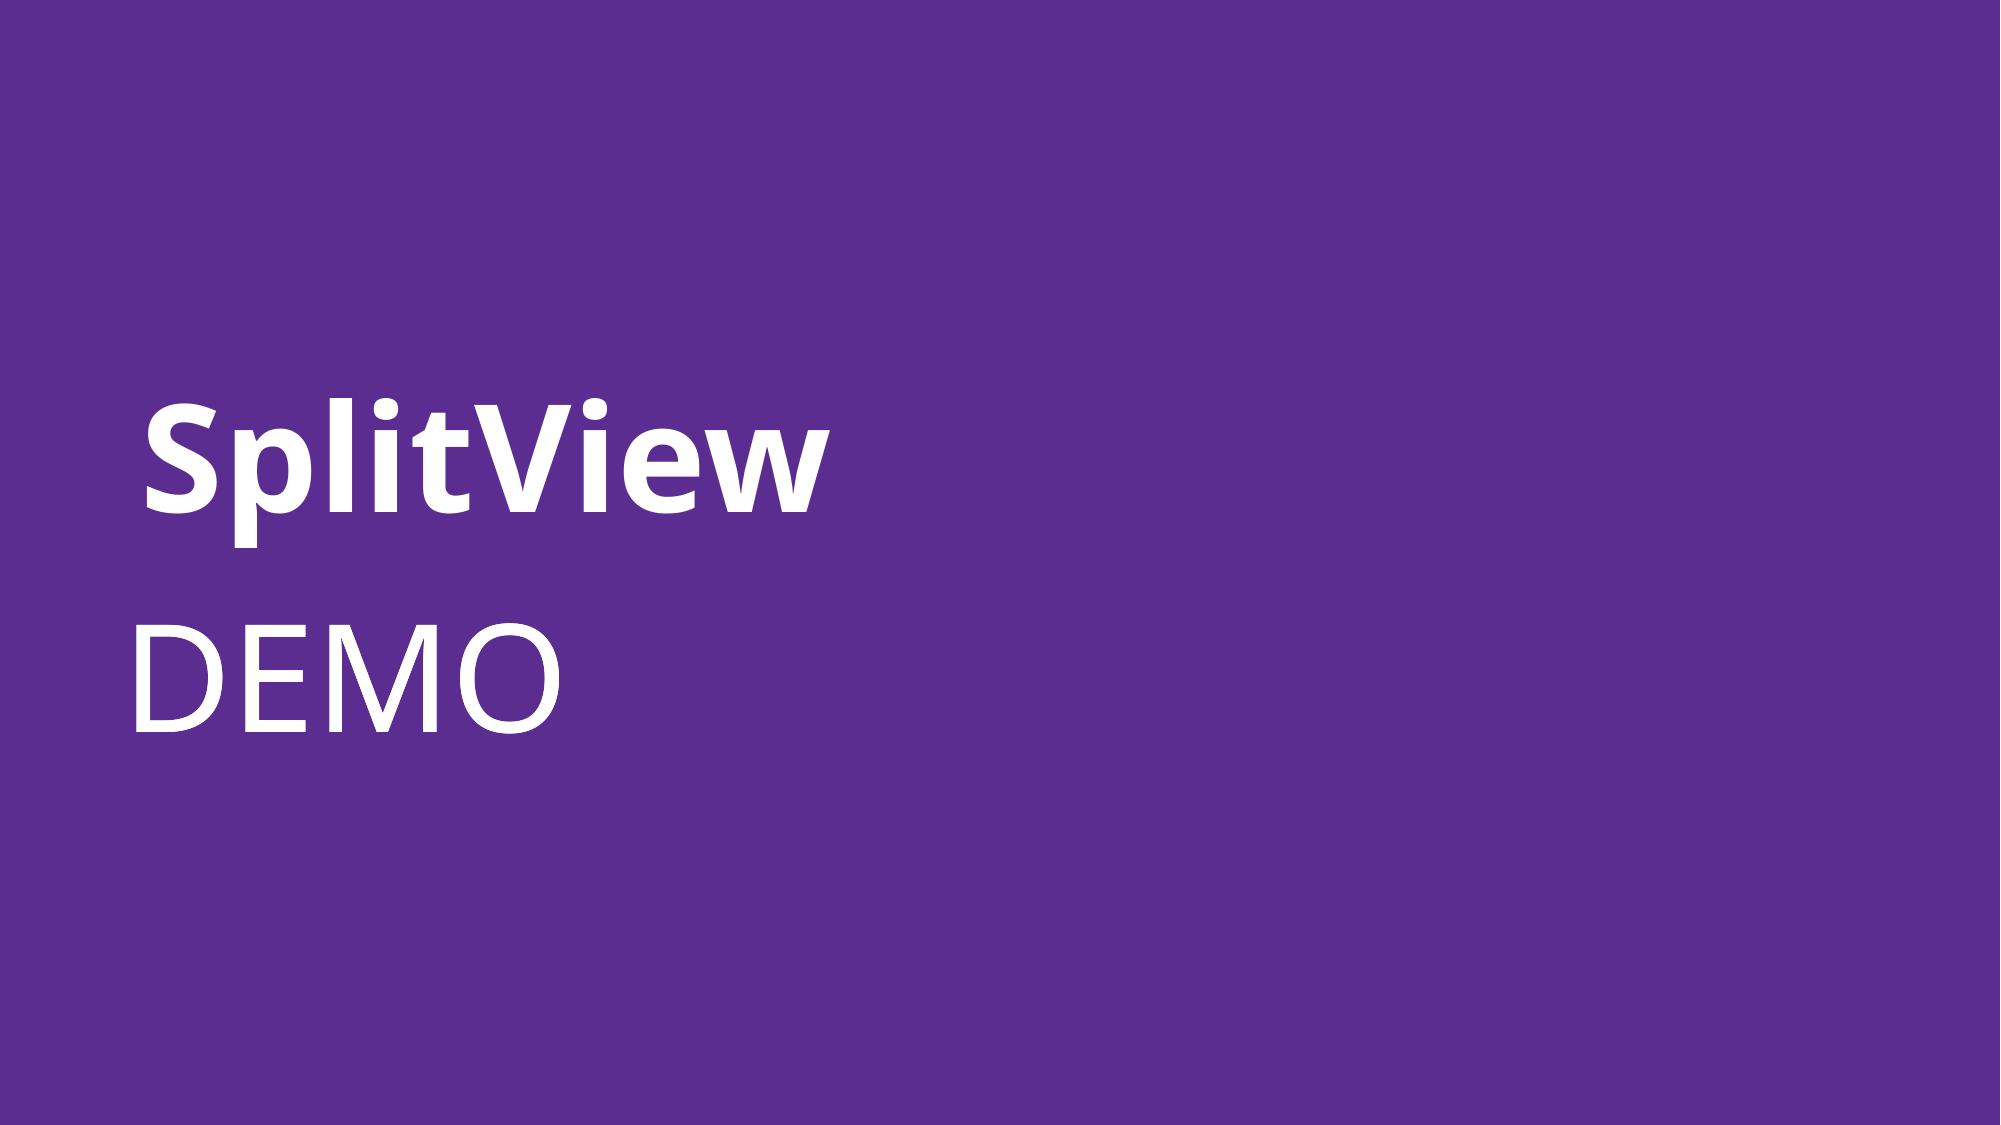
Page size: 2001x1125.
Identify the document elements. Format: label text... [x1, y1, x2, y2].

title SplitView [118, 120, 1882, 563]
